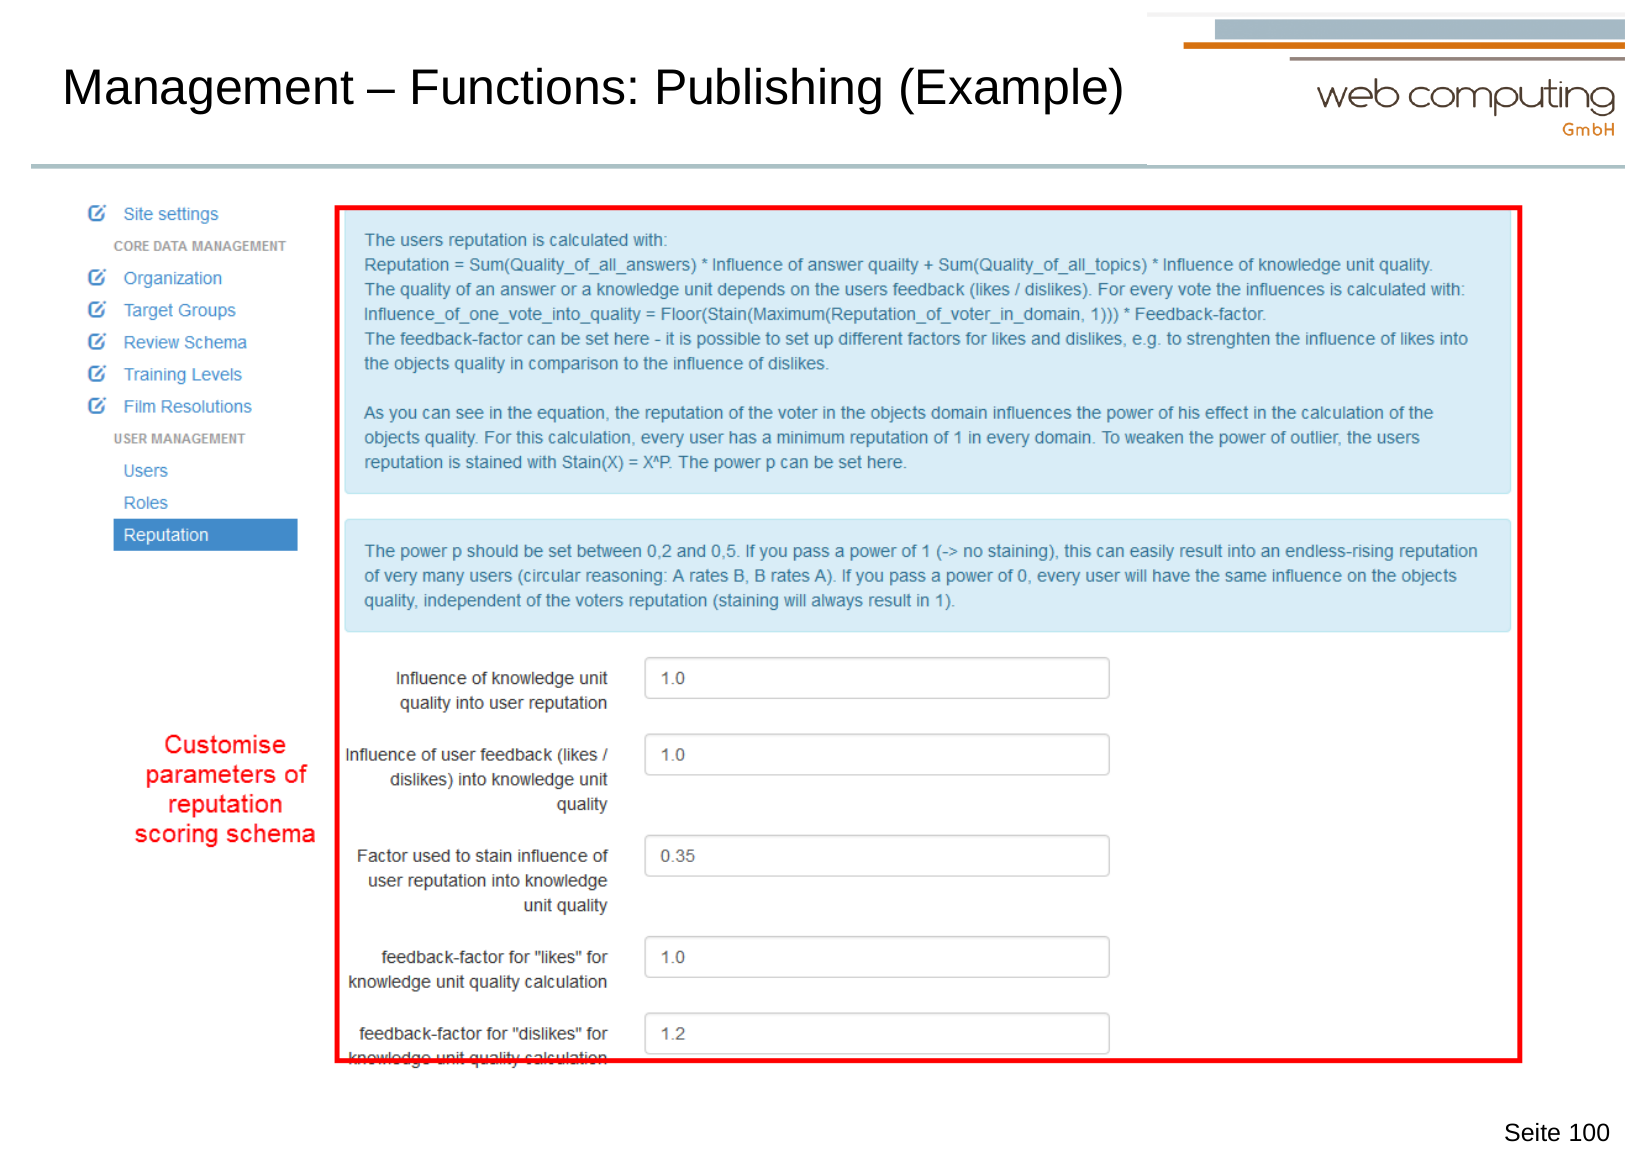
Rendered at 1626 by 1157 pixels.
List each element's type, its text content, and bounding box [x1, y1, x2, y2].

slide_number Seite 100 [1427, 1108, 1625, 1157]
picture [1147, 5, 1625, 165]
title Management – Functions: Publishing (Example) [47, 26, 1148, 143]
picture [73, 193, 1552, 1079]
